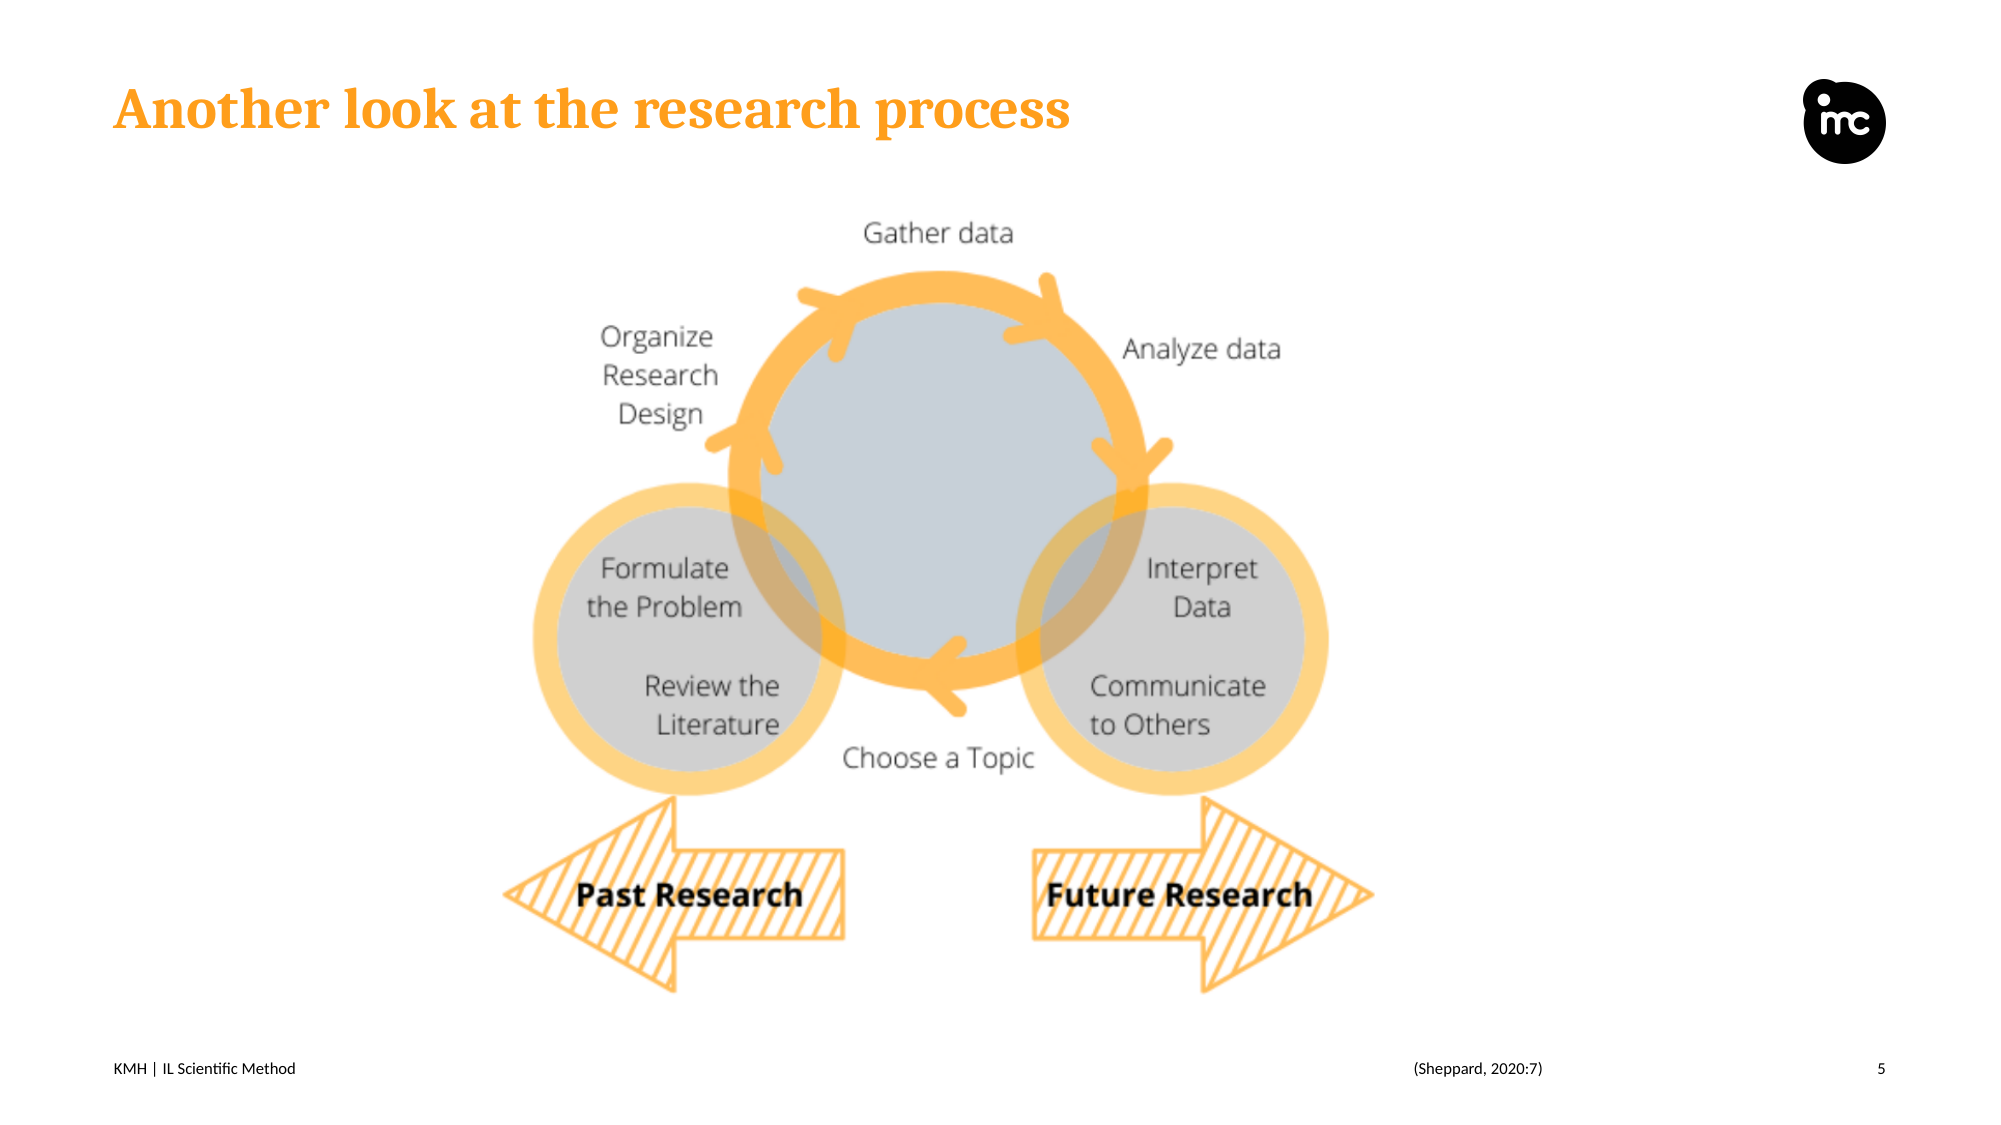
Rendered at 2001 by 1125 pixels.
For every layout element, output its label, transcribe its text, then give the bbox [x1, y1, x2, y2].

slide_number (Sheppard, 2020:7) [1177, 1056, 1780, 1080]
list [495, 208, 1379, 1003]
slide_number 5 [1803, 1056, 1886, 1080]
title Another look at the research process [114, 78, 1579, 209]
picture [1803, 79, 1886, 164]
footer KMH | IL Scientific Method [114, 1056, 953, 1080]
